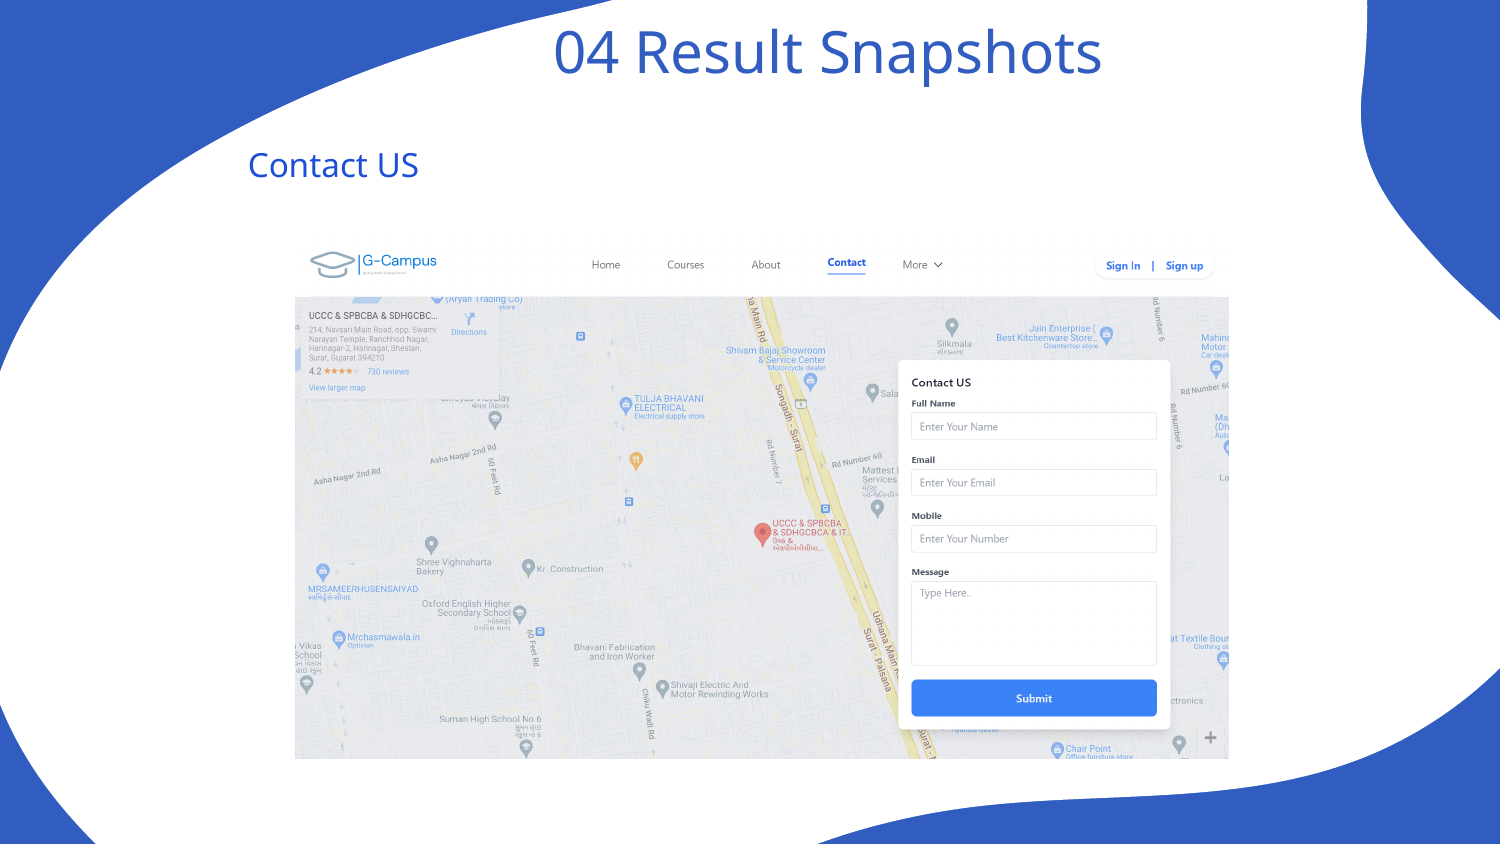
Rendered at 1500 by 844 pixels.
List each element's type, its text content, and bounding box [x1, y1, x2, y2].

title 04 Result Snapshots [253, 0, 1404, 131]
text_box Contact US [213, 136, 455, 192]
picture [294, 232, 1230, 759]
